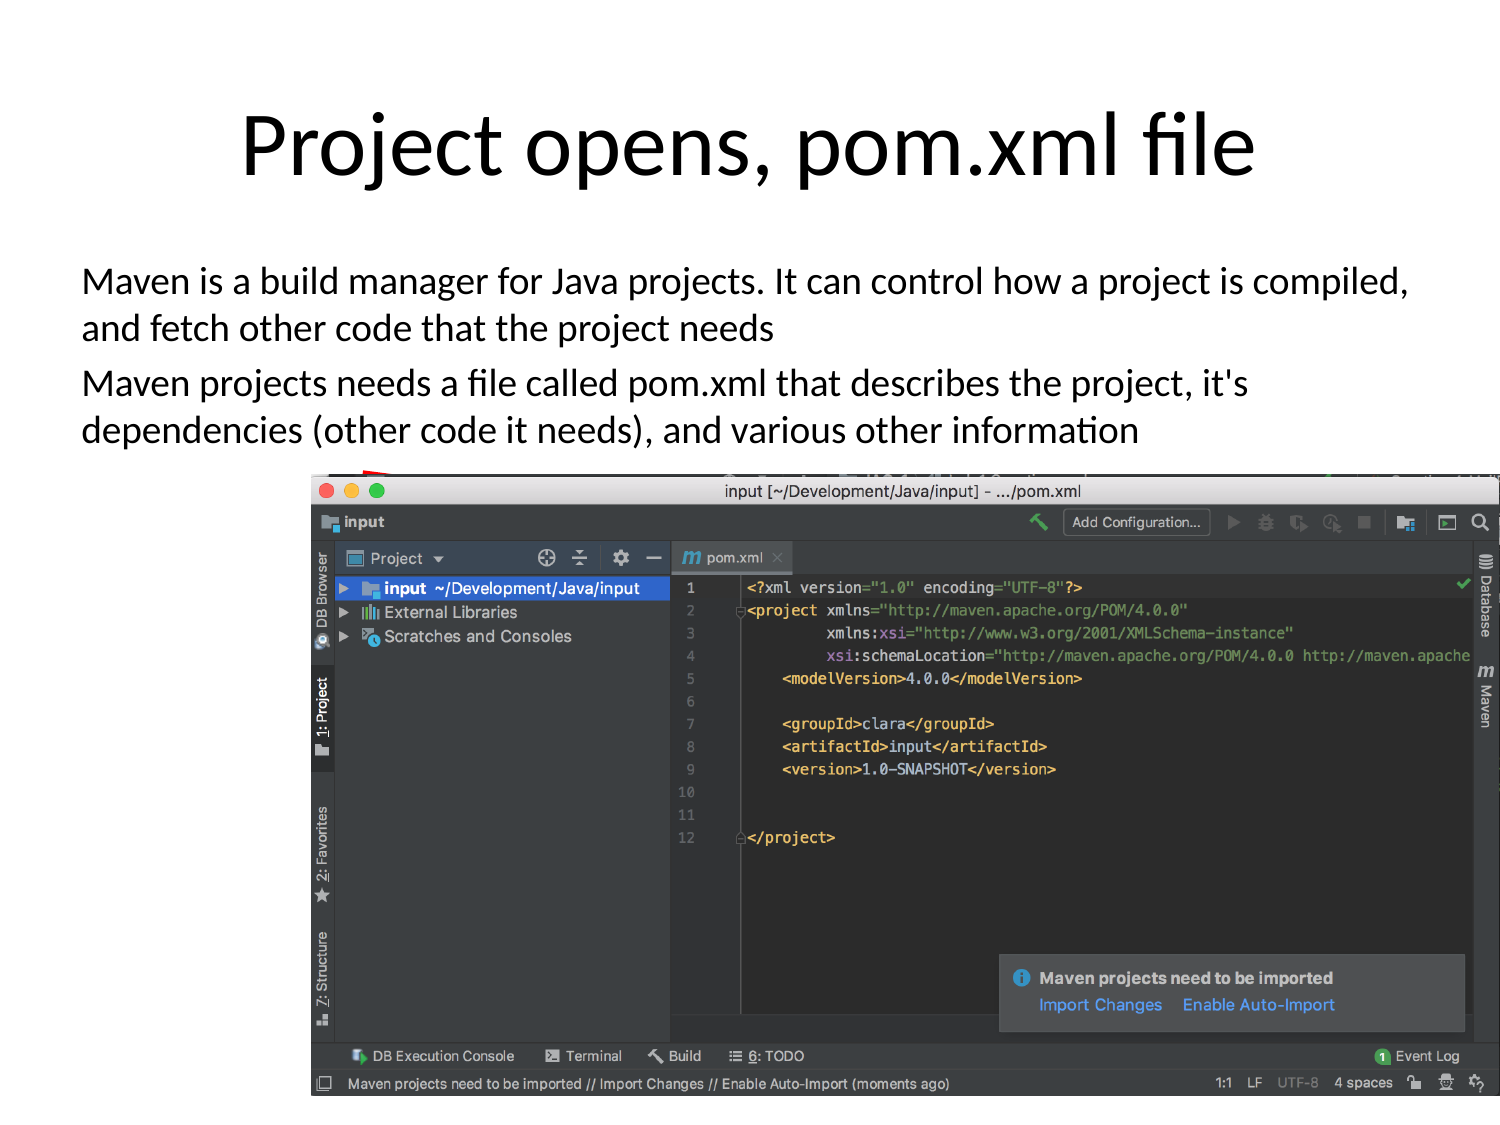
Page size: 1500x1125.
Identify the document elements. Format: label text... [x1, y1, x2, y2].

picture [310, 474, 1500, 1097]
title Project opens, pom.xml file [75, 45, 1425, 233]
list Maven is a build manager for Java projects. It can control how a project is compiled, and fetch other code that the project needs Maven projects needs a file called pom.xml that describes the project, it's dependencies (other code it needs), and various other information [66, 247, 1429, 460]
